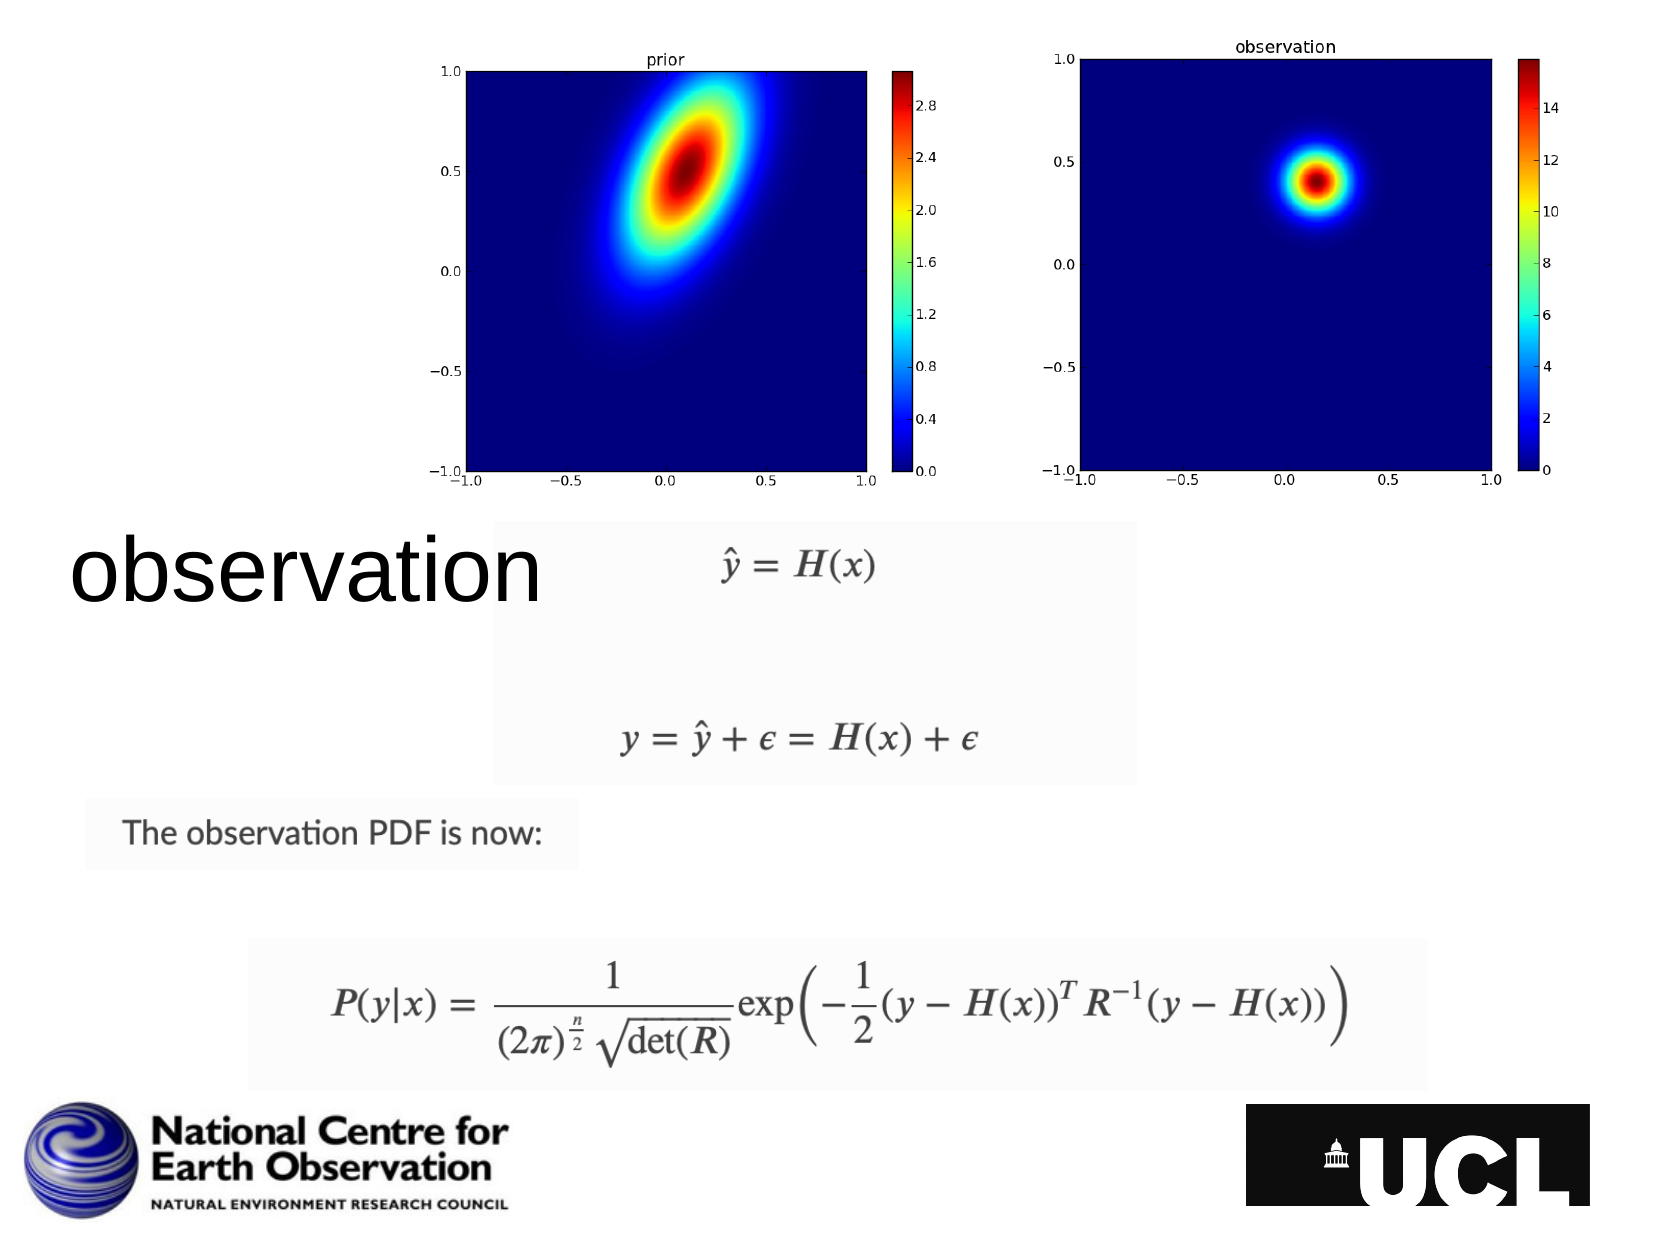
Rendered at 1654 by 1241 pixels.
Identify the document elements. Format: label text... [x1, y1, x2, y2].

picture [368, 6, 1654, 785]
picture [23, 1097, 513, 1223]
picture [84, 798, 580, 870]
text_box observation [55, 511, 487, 629]
picture [1246, 1104, 1590, 1206]
picture [247, 938, 1428, 1092]
